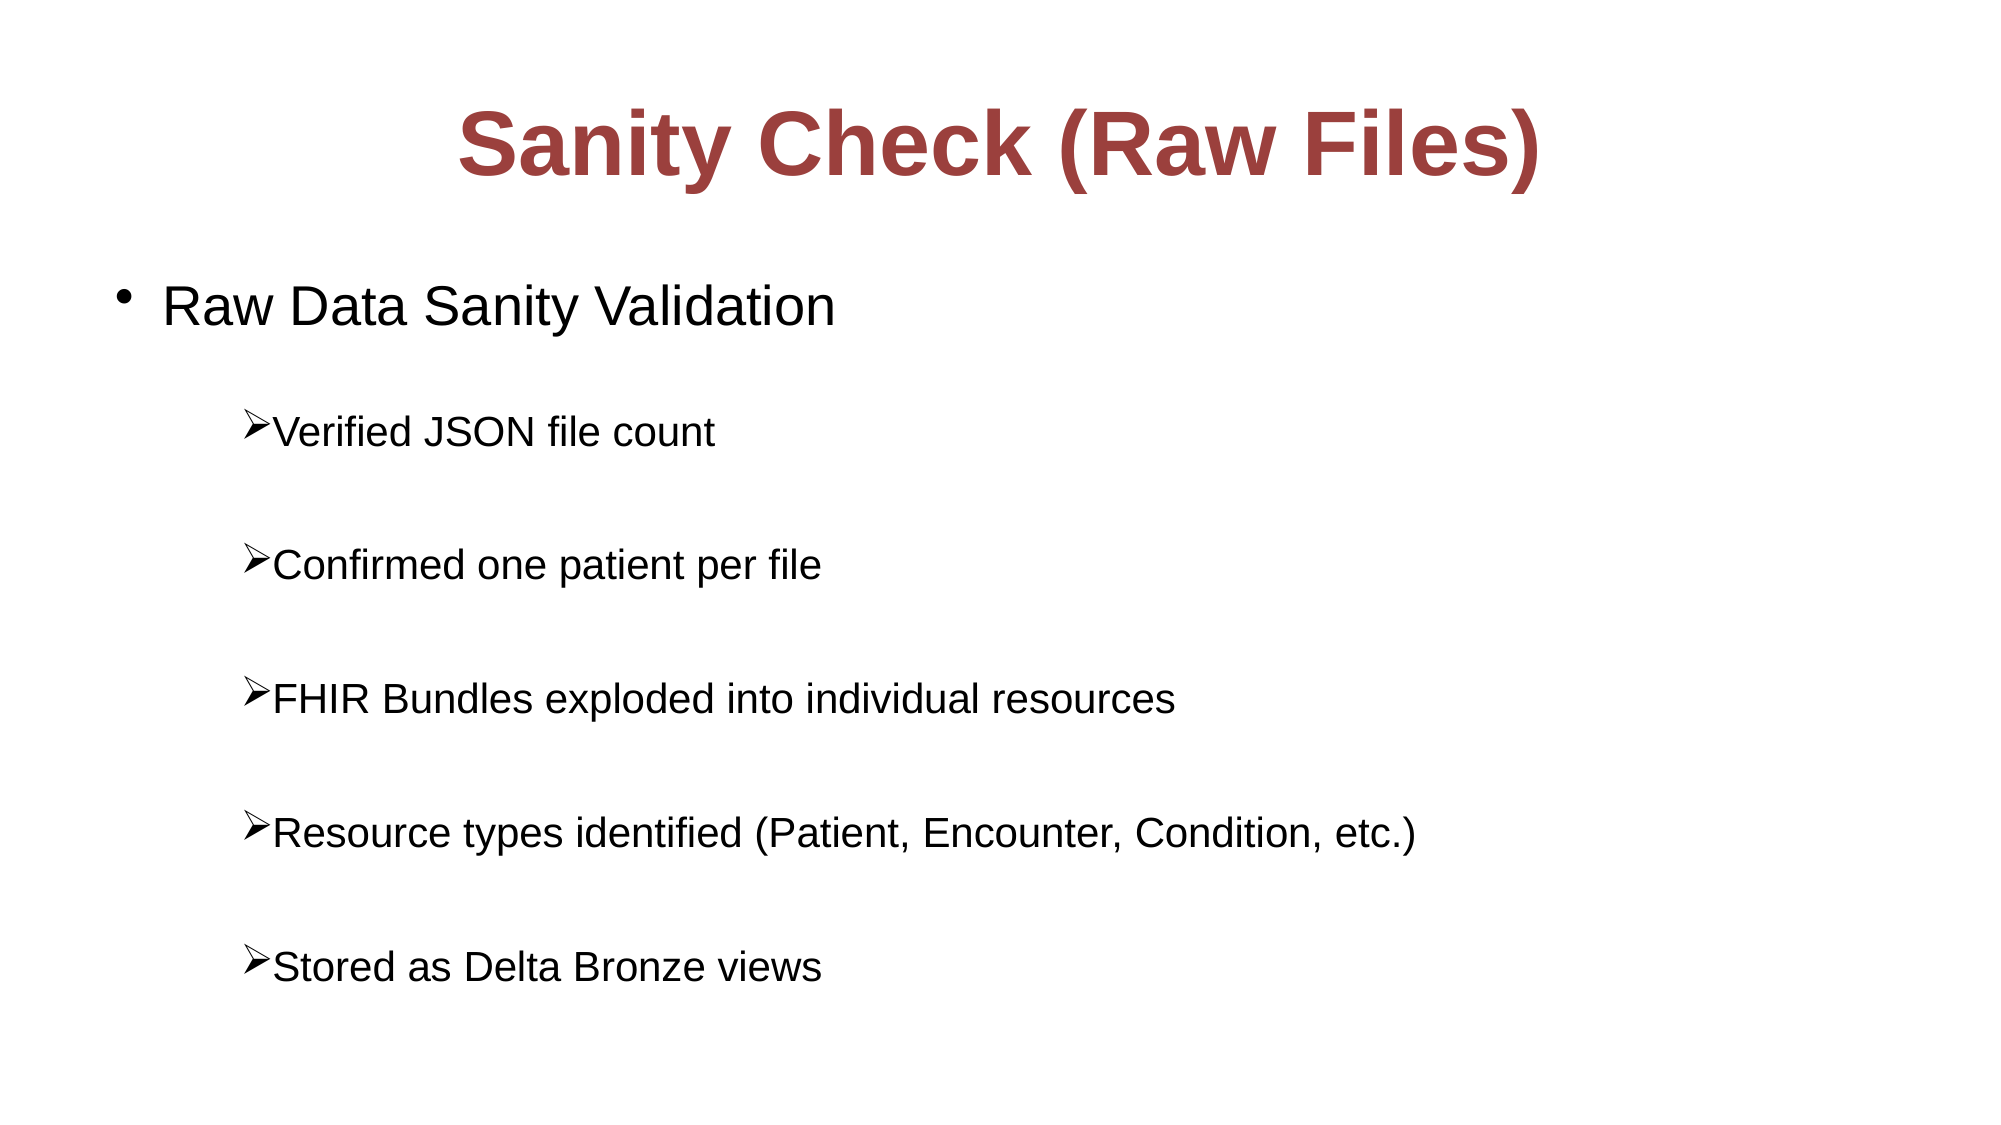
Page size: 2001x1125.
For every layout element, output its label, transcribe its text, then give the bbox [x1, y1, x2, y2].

title Sanity Check (Raw Files) [99, 44, 1901, 233]
list Raw Data Sanity Validation Verified JSON file count Confirmed one patient per file FHIR Bundles exploded into individual resources Resource types identified (Patient, Encounter, Condition, etc.) Stored as Delta Bronze views [99, 262, 1901, 1006]
